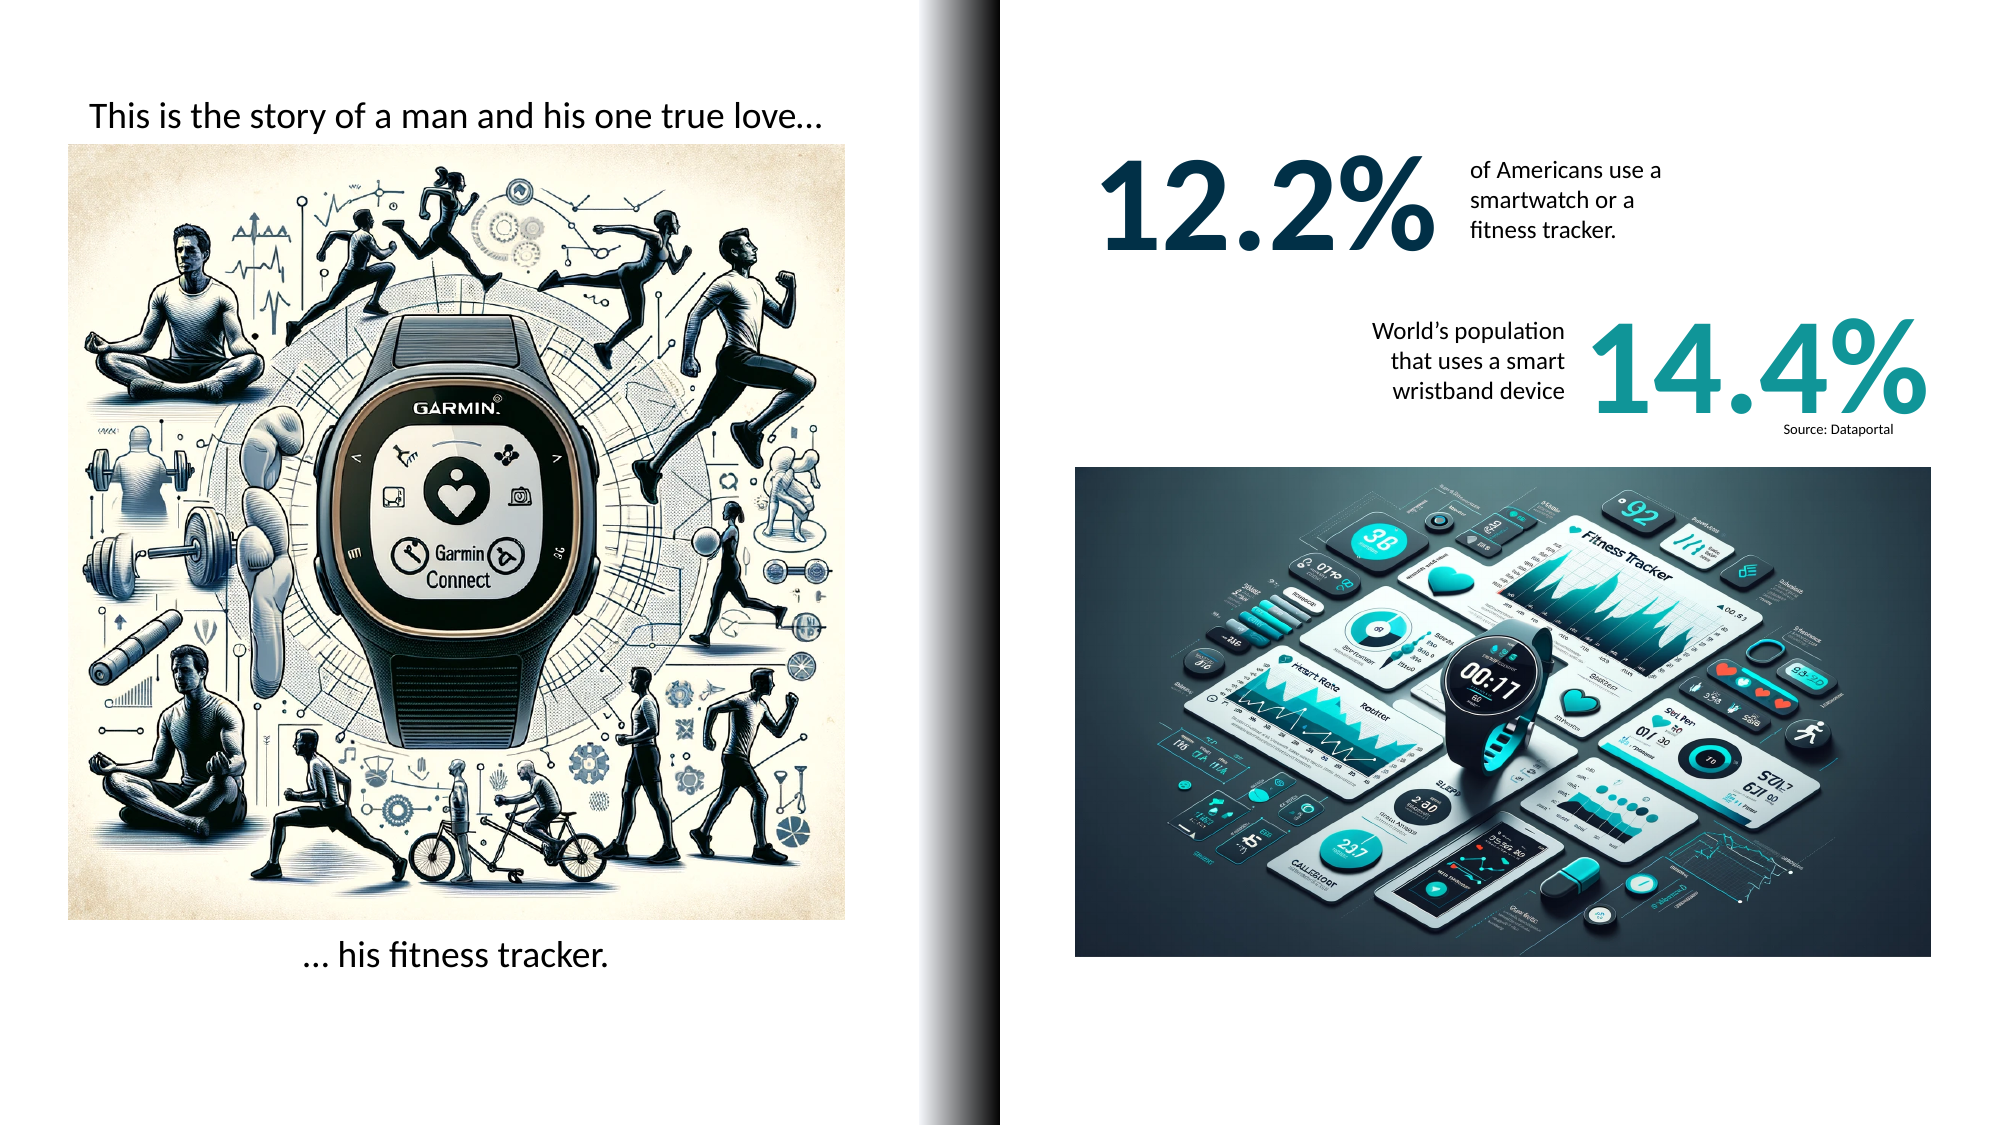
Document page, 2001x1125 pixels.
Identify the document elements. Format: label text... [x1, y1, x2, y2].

text_box 12.2% [1077, 105, 1454, 286]
text_box This is the story of a man and his one true love… [74, 83, 839, 144]
text_box … his fitness tracker. [288, 922, 625, 983]
text_box 14.4% [1568, 268, 1945, 448]
text_box World’s population that uses a smart wristband device [1330, 306, 1581, 412]
text_box of Americans use a smartwatch or a fitness tracker. [1455, 146, 1706, 251]
text_box [918, 0, 1001, 1125]
picture [1075, 467, 1931, 957]
picture [68, 144, 845, 920]
